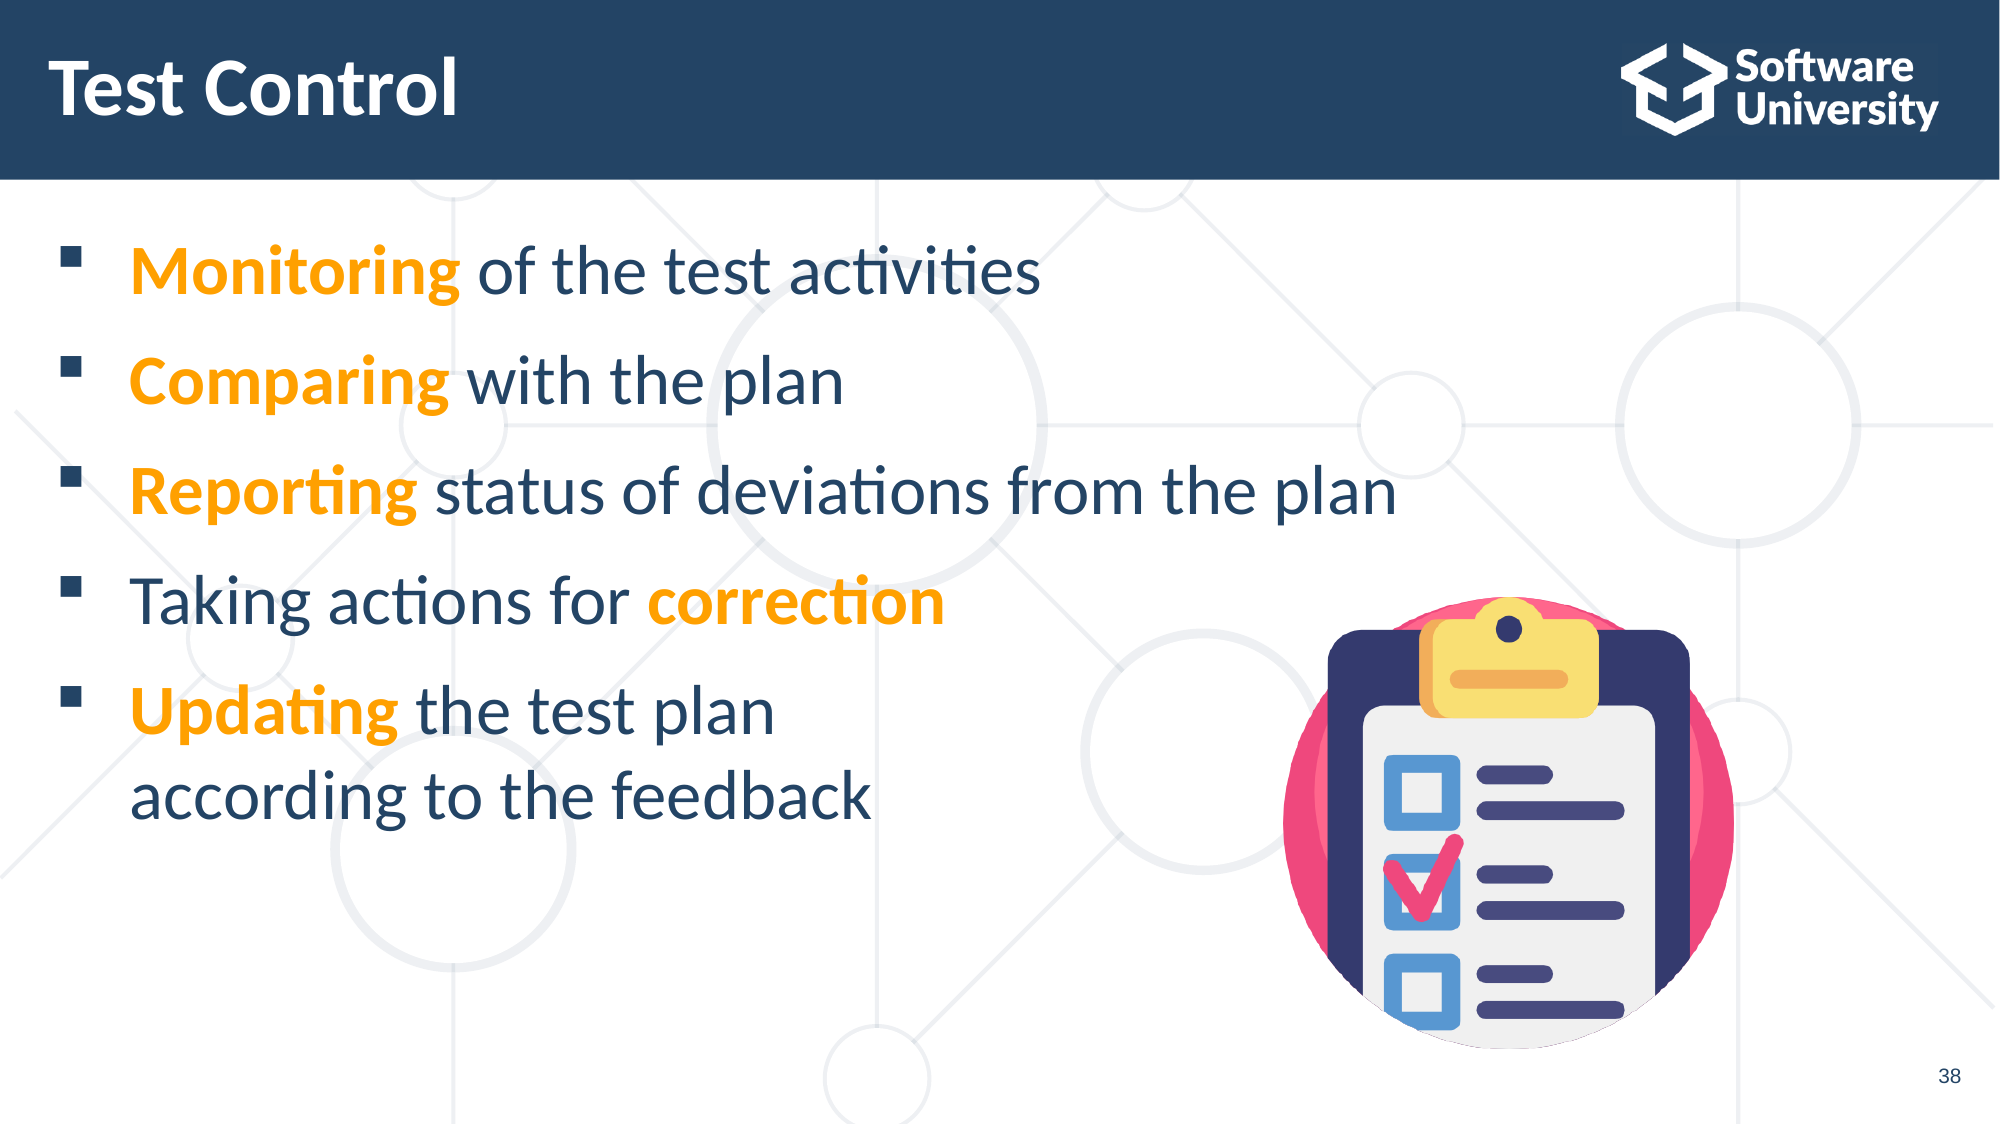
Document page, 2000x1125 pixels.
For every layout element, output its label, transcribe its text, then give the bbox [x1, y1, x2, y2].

title Test Control [31, 16, 1591, 162]
list Monitoring of the test activities Comparing with the plan Reporting status of deviations from the plan Taking actions for correction Updating the test plan according to the feedback [37, 217, 1974, 1125]
picture [1282, 597, 1734, 1049]
picture [1621, 43, 1939, 136]
slide_number 38 [1896, 1049, 1968, 1101]
